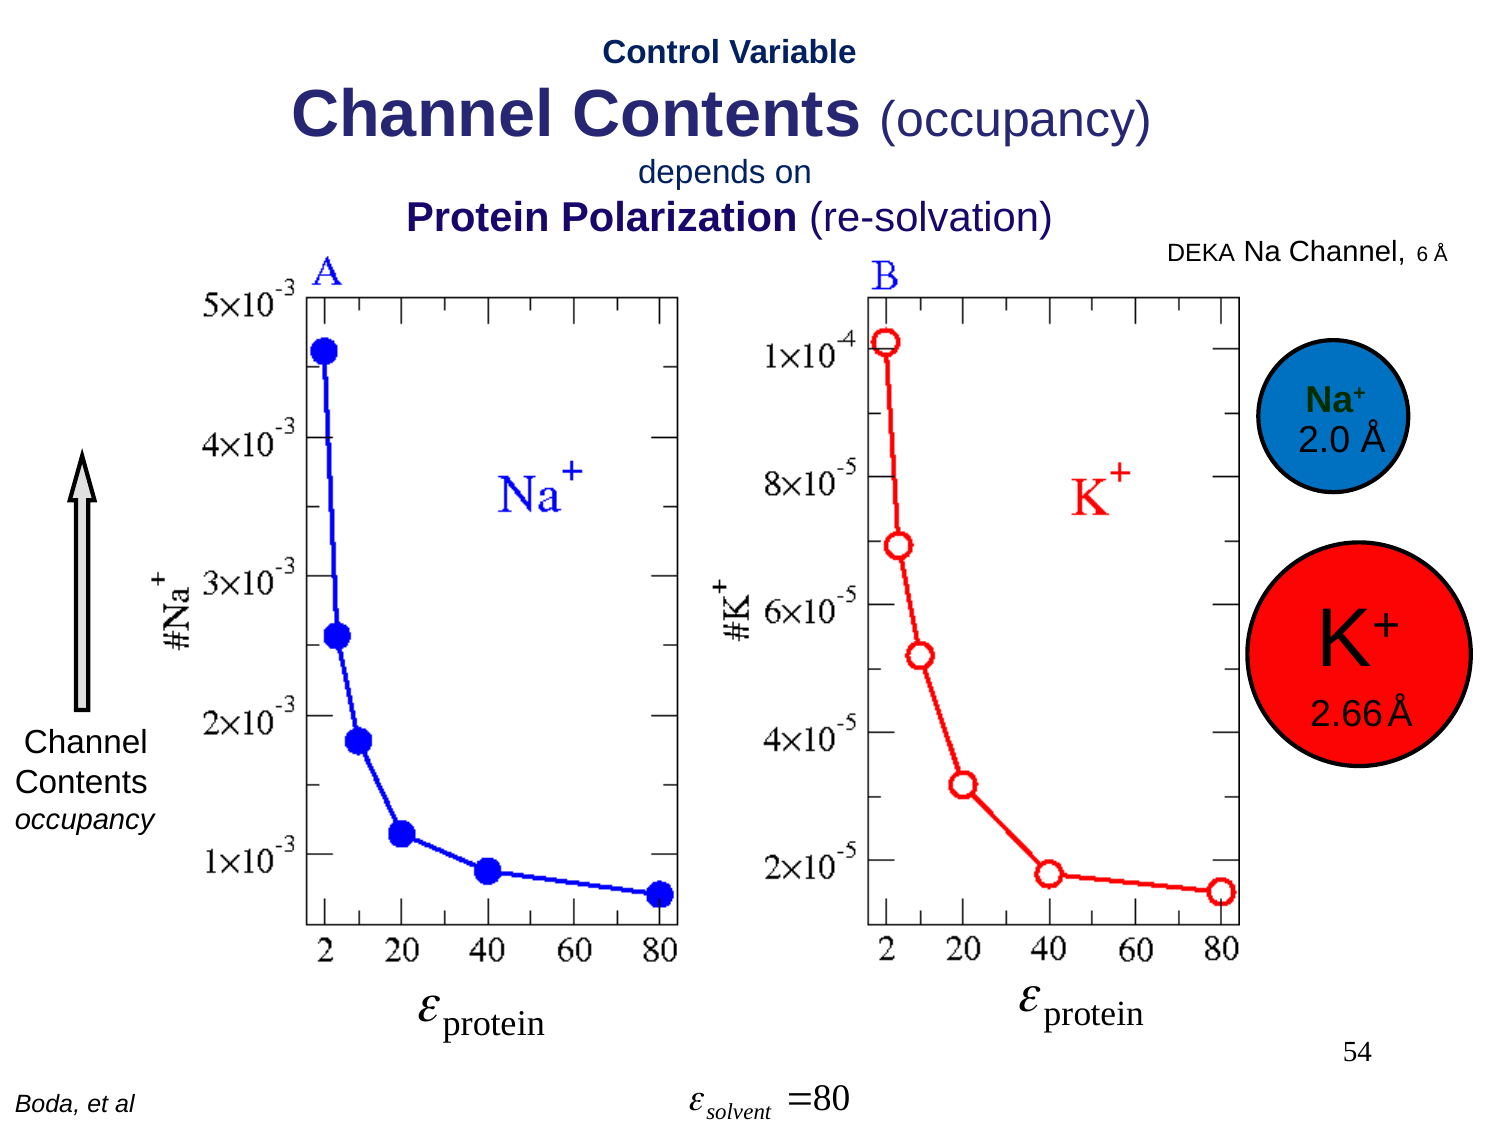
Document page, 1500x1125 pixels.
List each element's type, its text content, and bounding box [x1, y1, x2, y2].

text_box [0, 216, 1500, 1125]
text_box Control Variable Channel Contents (occupancy) depends on Protein Polarization (re-solvation) [104, 23, 1355, 149]
